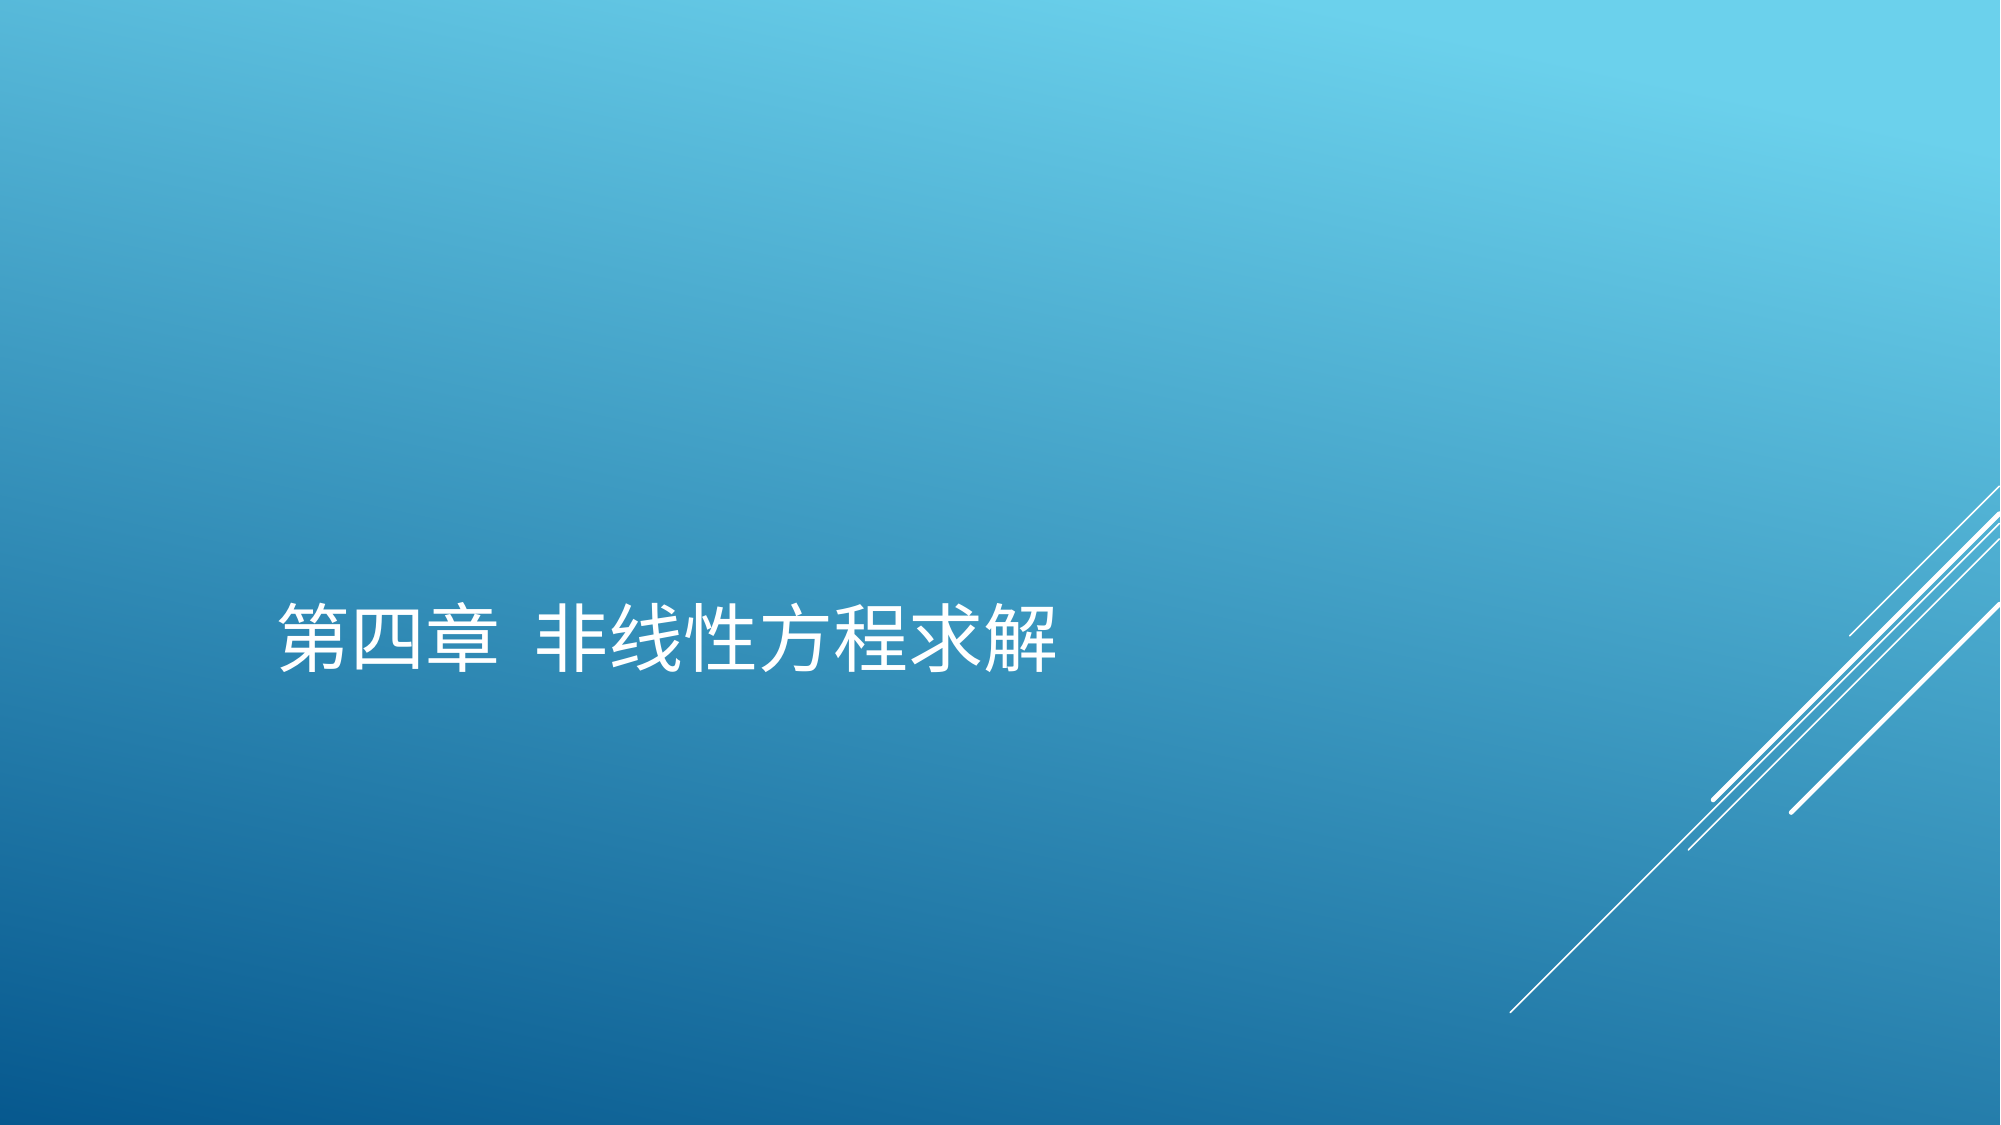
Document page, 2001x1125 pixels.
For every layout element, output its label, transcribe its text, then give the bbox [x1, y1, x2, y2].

title 第四章 非线性方程求解 [174, 512, 1575, 760]
